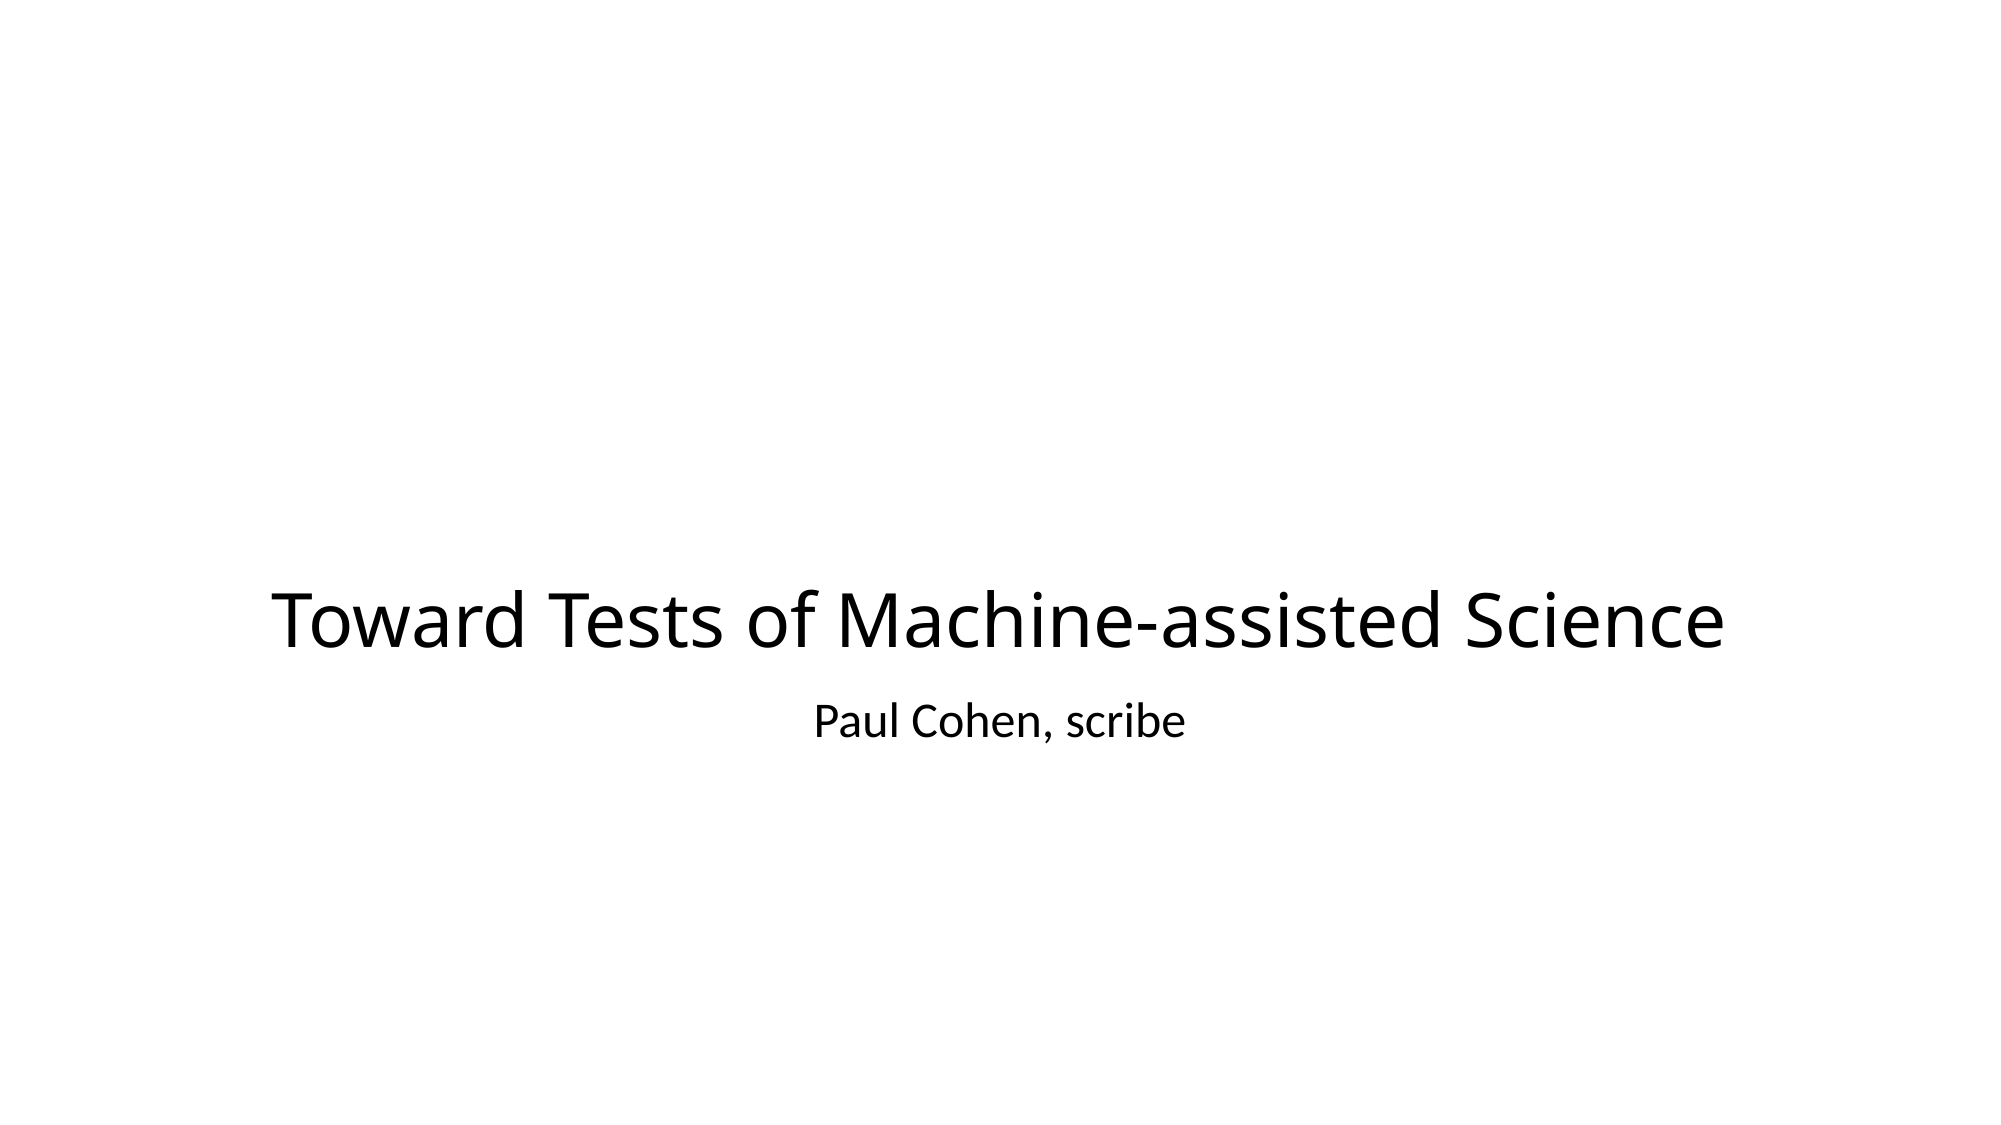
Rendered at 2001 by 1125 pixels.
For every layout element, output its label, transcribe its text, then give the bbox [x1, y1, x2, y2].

subtitle Paul Cohen, scribe [249, 686, 1750, 959]
title Toward Tests of Machine-assisted Science [249, 280, 1750, 672]
